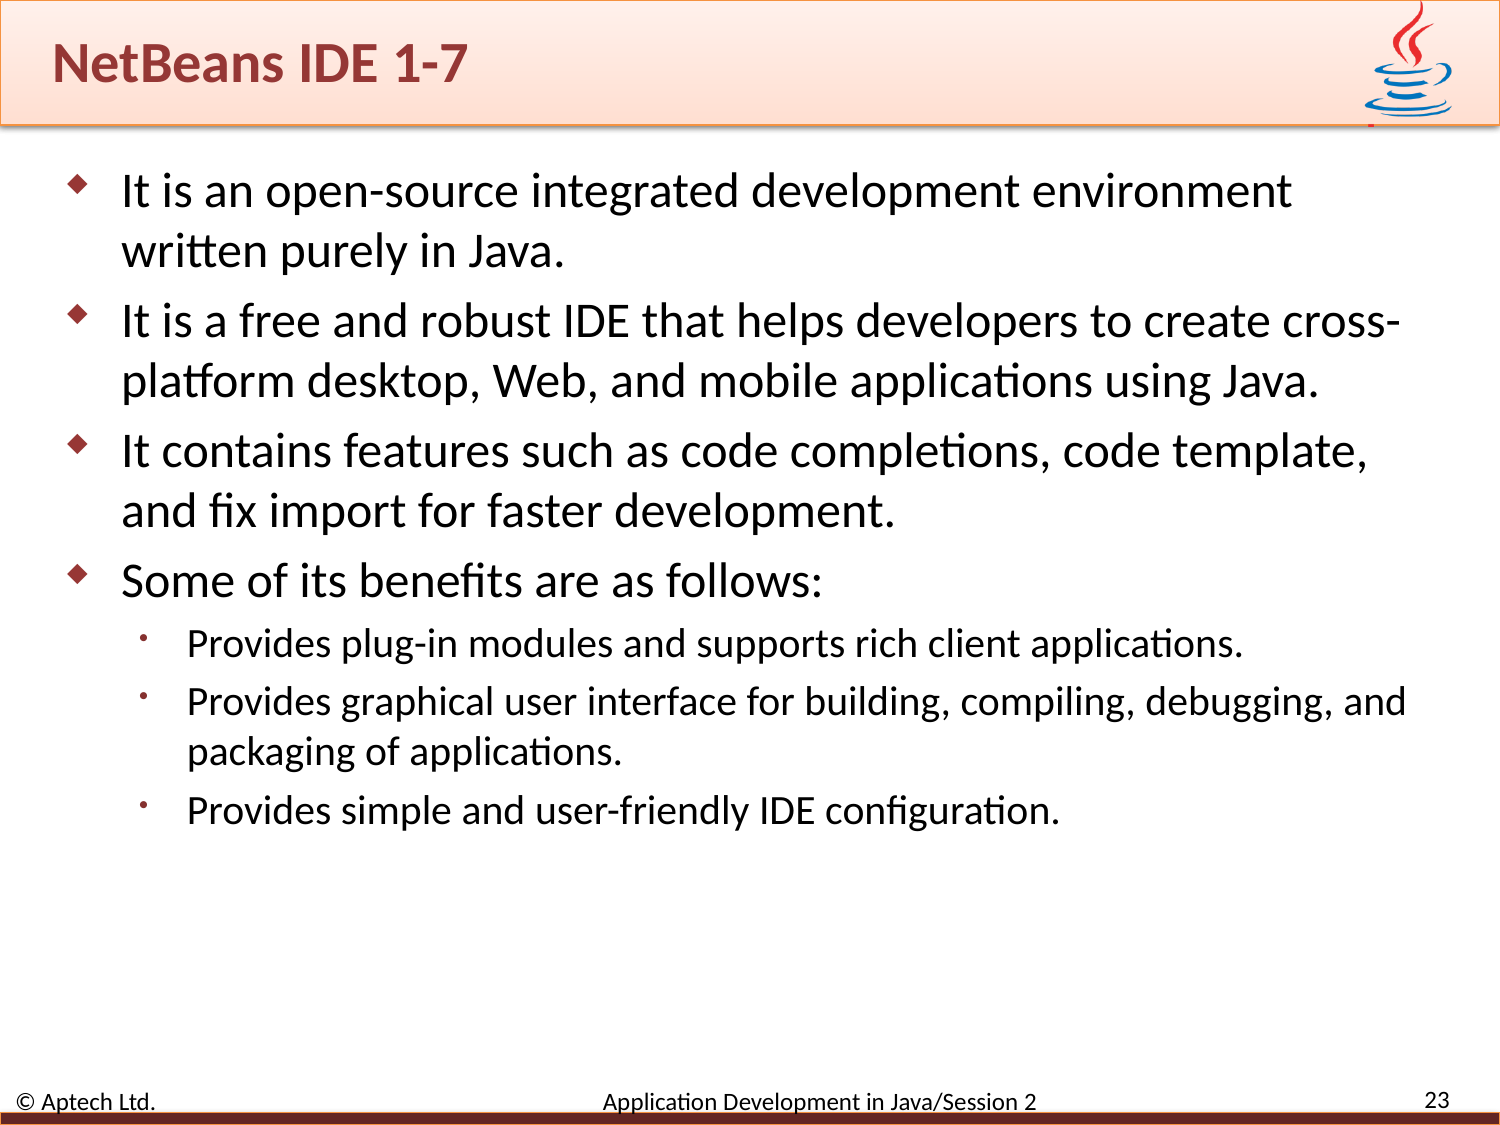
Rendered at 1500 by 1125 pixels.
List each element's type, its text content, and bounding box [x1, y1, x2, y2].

footer © Aptech Ltd. Application Development in Java/Session 2 [0, 1087, 1325, 1113]
slide_number 23 [1337, 1084, 1465, 1113]
picture [1362, 0, 1454, 127]
list It is an open-source integrated development environment written purely in Java. It is a free and robust IDE that helps developers to create cross-platform desktop, Web, and mobile applications using Java. It contains features such as code completions, code template, and fix import for faster development. Some of its benefits are as follows: Provides plug-in modules and supports rich client applications. Provides graphical user interface for building, compiling, debugging, and packaging of applications. Provides simple and user-friendly IDE configuration. [49, 149, 1463, 1013]
title NetBeans IDE 1-7 [37, 24, 1288, 93]
